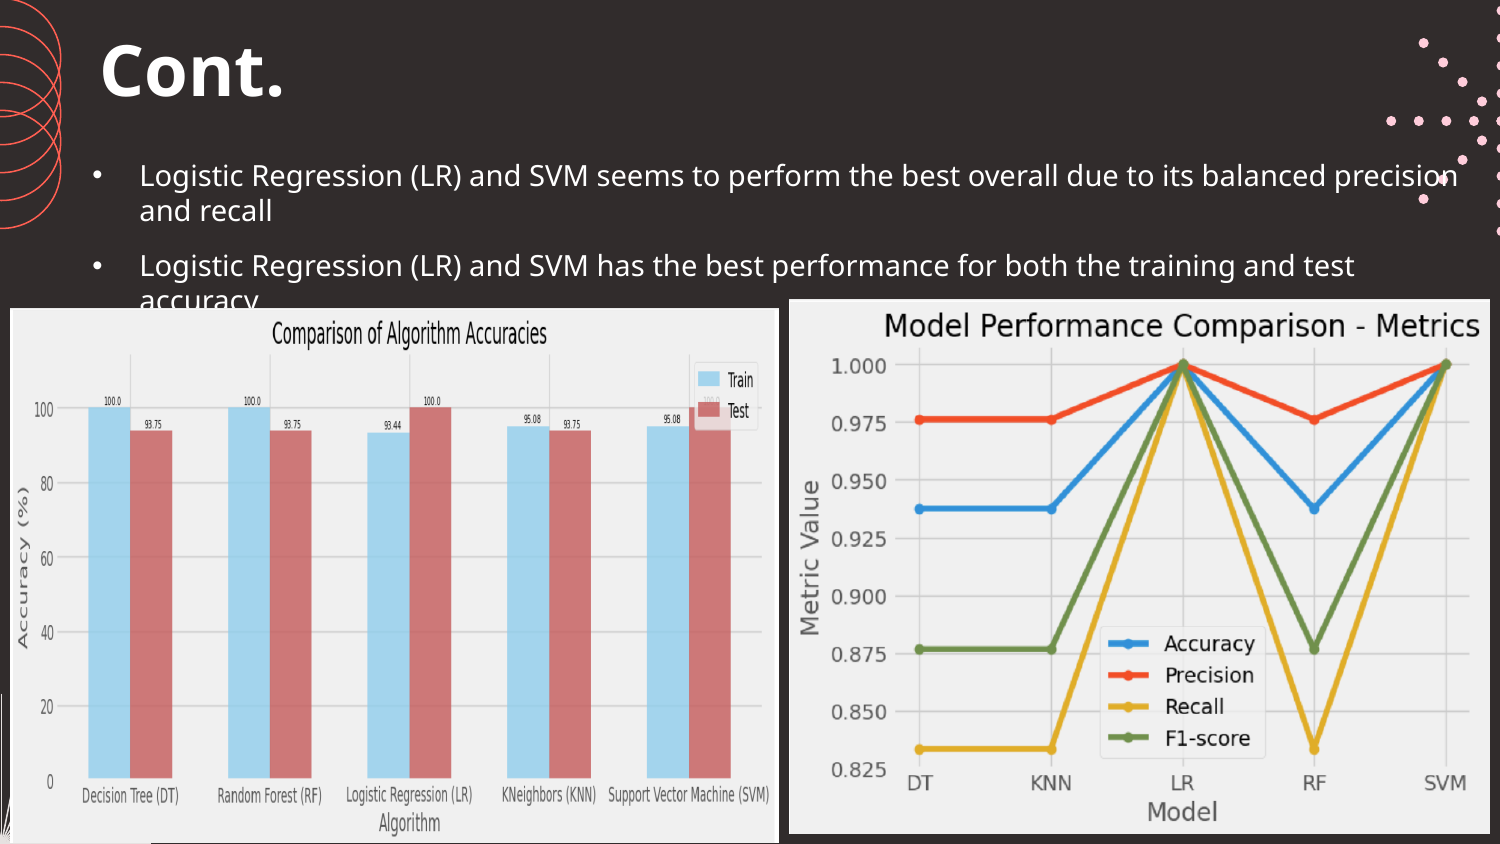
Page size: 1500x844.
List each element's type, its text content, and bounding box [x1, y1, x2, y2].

picture [788, 299, 1491, 834]
subtitle Logistic Regression (LR) and SVM seems to perform the best overall due to its balanced precision and recall Logistic Regression (LR) and SVM has the best performance for both the training and test accuracy [54, 141, 1480, 309]
title Cont. [84, 10, 1349, 131]
picture [9, 307, 779, 843]
